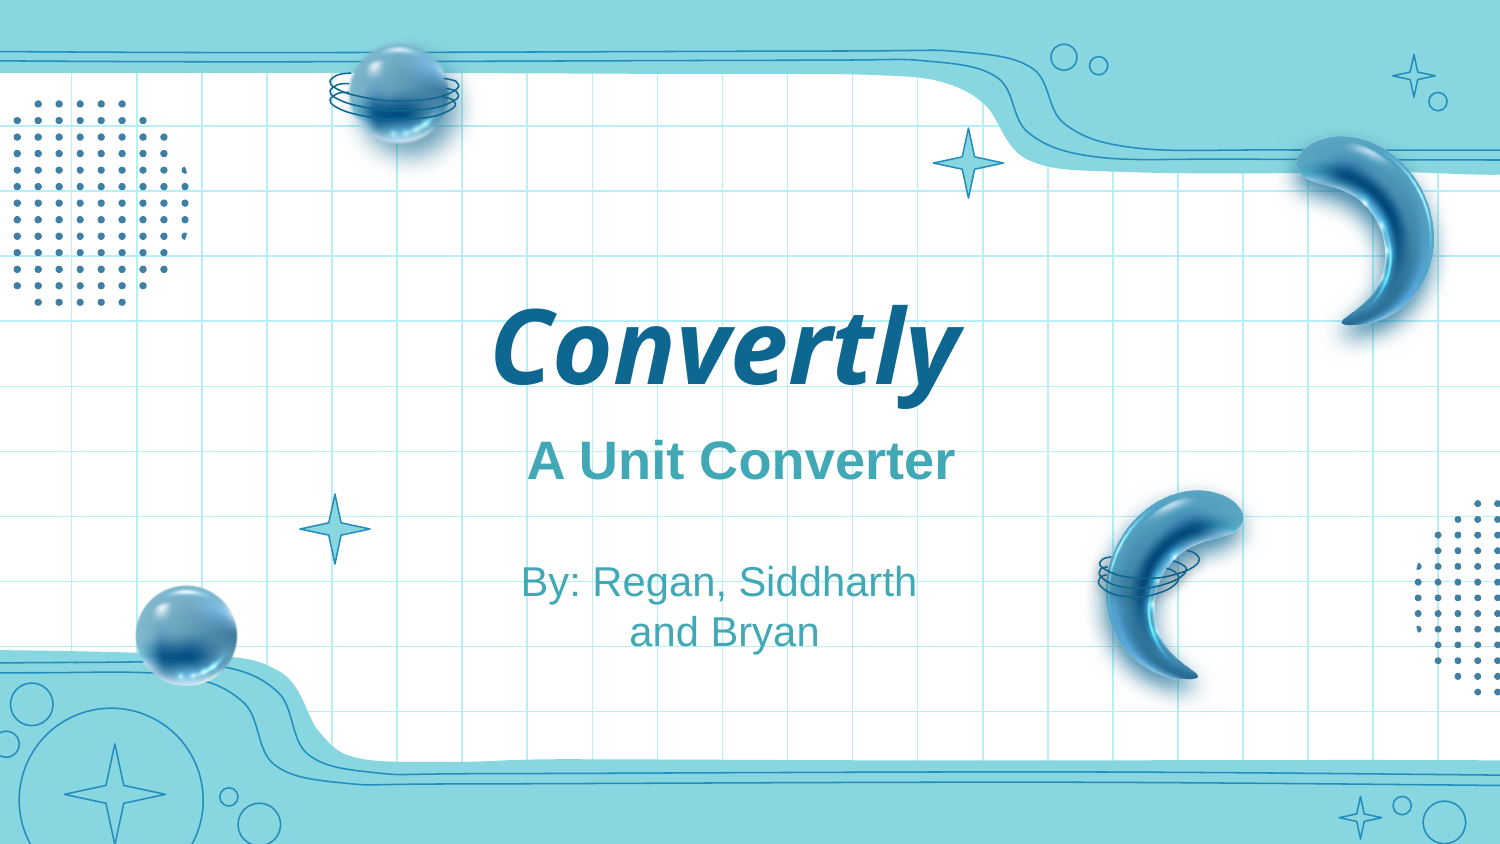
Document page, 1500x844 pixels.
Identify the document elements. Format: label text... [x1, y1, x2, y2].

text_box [1038, 434, 1330, 730]
picture [1210, 81, 1500, 375]
subtitle By: Regan, Siddharth and Bryan [414, 540, 1033, 610]
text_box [329, 36, 460, 147]
title Convertly [204, 173, 1245, 514]
picture [1402, 496, 1500, 707]
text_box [131, 579, 242, 690]
subtitle A Unit Converter [431, 410, 1051, 481]
picture [0, 97, 198, 318]
text_box [933, 128, 1004, 199]
text_box [299, 493, 370, 565]
